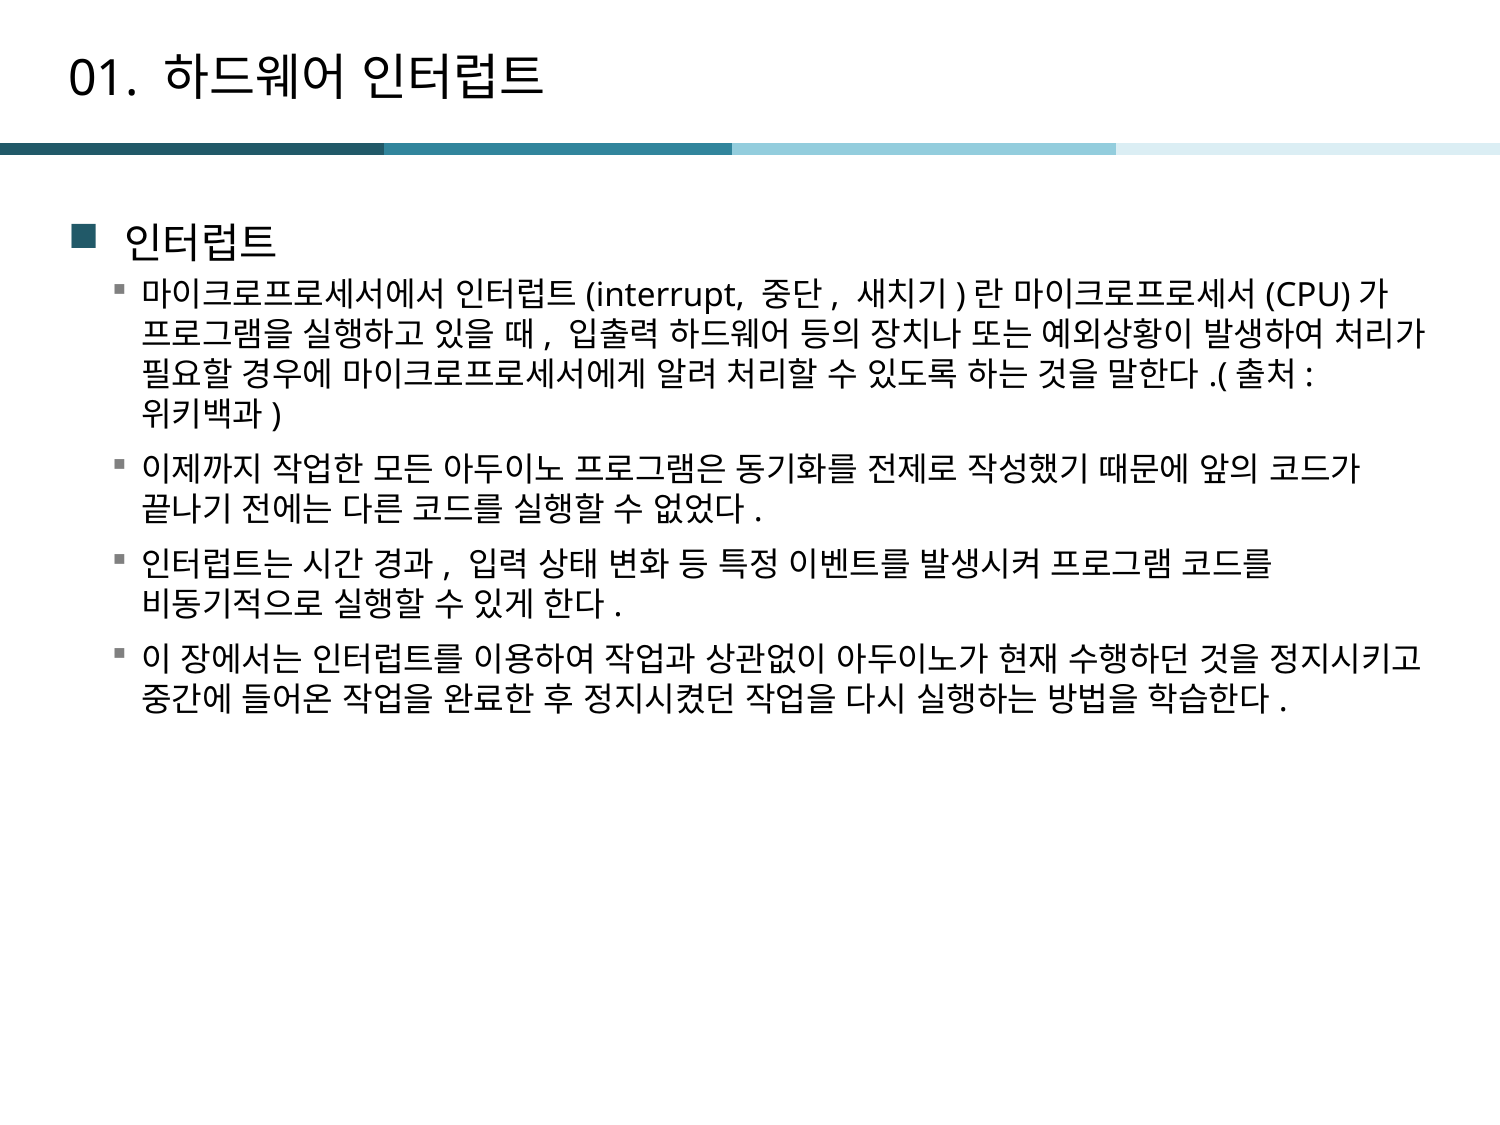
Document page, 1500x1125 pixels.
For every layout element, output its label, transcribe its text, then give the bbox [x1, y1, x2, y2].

title 01. 하드웨어 인터럽트 [53, 30, 1471, 121]
list 인터럽트 마이크로프로세서에서 인터럽트(interrupt, 중단, 새치기)란 마이크로프로세서(CPU)가 프로그램을 실행하고 있을 때, 입출력 하드웨어 등의 장치나 또는 예외상황이 발생하여 처리가 필요할 경우에 마이크로프로세서에게 알려 처리할 수 있도록 하는 것을 말한다.(출처: 위키백과) 이제까지 작업한 모든 아두이노 프로그램은 동기화를 전제로 작성했기 때문에 앞의 코드가 끝나기 전에는 다른 코드를 실행할 수 없었다. 인터럽트는 시간 경과, 입력 상태 변화 등 특정 이벤트를 발생시켜 프로그램 코드를 비동기적으로 실행할 수 있게 한다. 이 장에서는 인터럽트를 이용하여 작업과 상관없이 아두이노가 현재 수행하던 것을 정지시키고 중간에 들어온 작업을 완료한 후 정지시켰던 작업을 다시 실행하는 방법을 학습한다. [53, 184, 1447, 1071]
